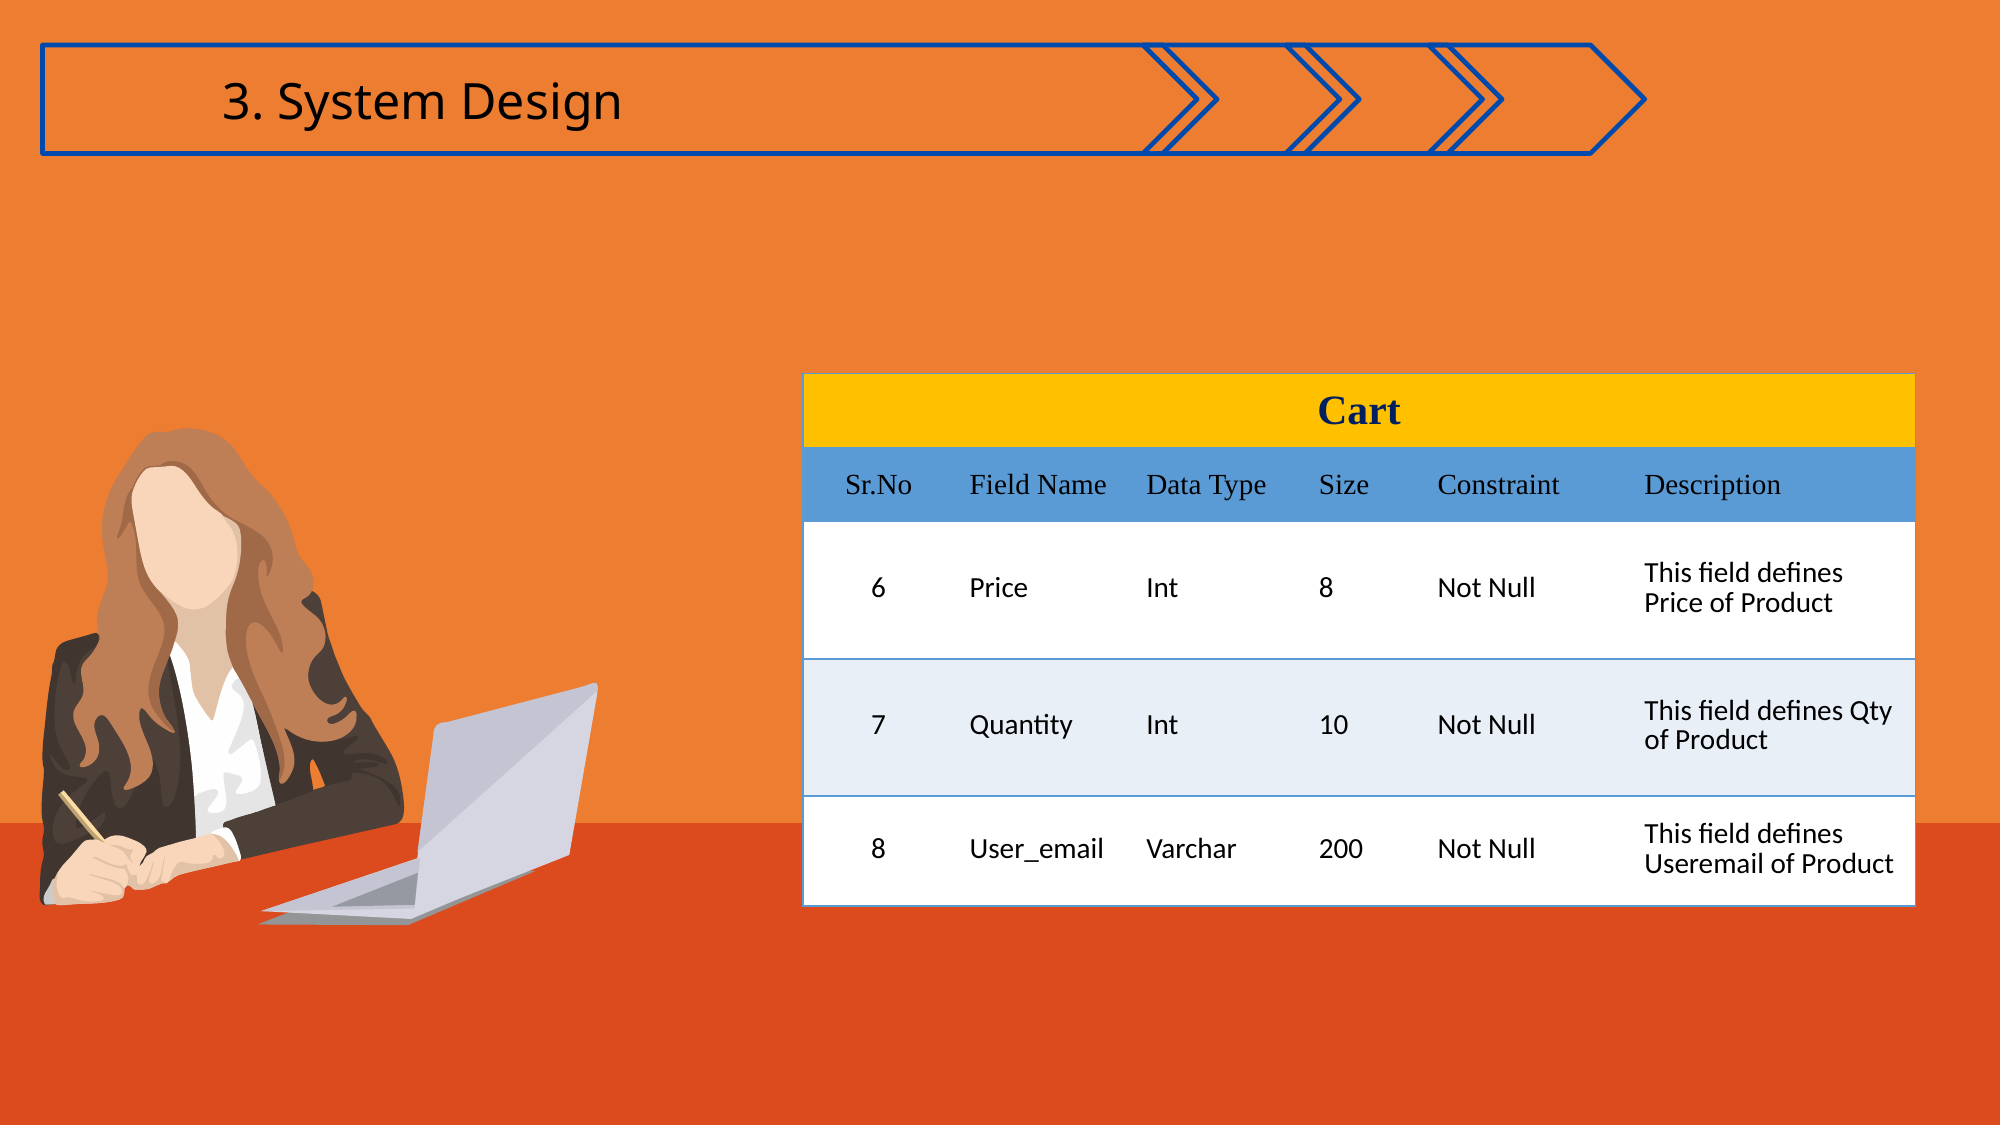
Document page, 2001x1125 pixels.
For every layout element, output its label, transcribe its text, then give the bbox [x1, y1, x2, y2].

table_cell Int [1131, 660, 1304, 795]
table_cell Varchar [1131, 797, 1304, 905]
table_cell User_email [955, 797, 1131, 905]
table_cell Not Null [1422, 522, 1629, 658]
text_box [0, 822, 2000, 1125]
table_cell Size [1304, 448, 1422, 520]
table_cell 200 [1304, 797, 1422, 905]
table_cell 8 [804, 797, 955, 905]
table_cell Description [1629, 448, 1915, 520]
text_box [39, 428, 598, 926]
table_cell Sr.No [804, 448, 955, 520]
table_cell Price [955, 522, 1131, 658]
table_cell This field defines Qty of Product [1629, 660, 1915, 795]
table_cell Data Type [1131, 448, 1304, 520]
table_cell Field Name [955, 448, 1131, 520]
table_cell This field defines Useremail of Product [1629, 797, 1915, 905]
table_cell Not Null [1422, 797, 1629, 905]
table_header Cart [804, 374, 1915, 447]
table_cell This field defines Price of Product [1629, 522, 1915, 658]
table_cell Not Null [1422, 660, 1629, 795]
table_cell 7 [804, 660, 955, 795]
table_cell Int [1131, 522, 1304, 658]
table_cell 6 [804, 522, 955, 658]
table_cell 10 [1304, 660, 1422, 795]
table_cell Quantity [955, 660, 1131, 795]
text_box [42, 44, 1645, 154]
table_cell 8 [1304, 522, 1422, 658]
table_cell Constraint [1422, 448, 1629, 520]
